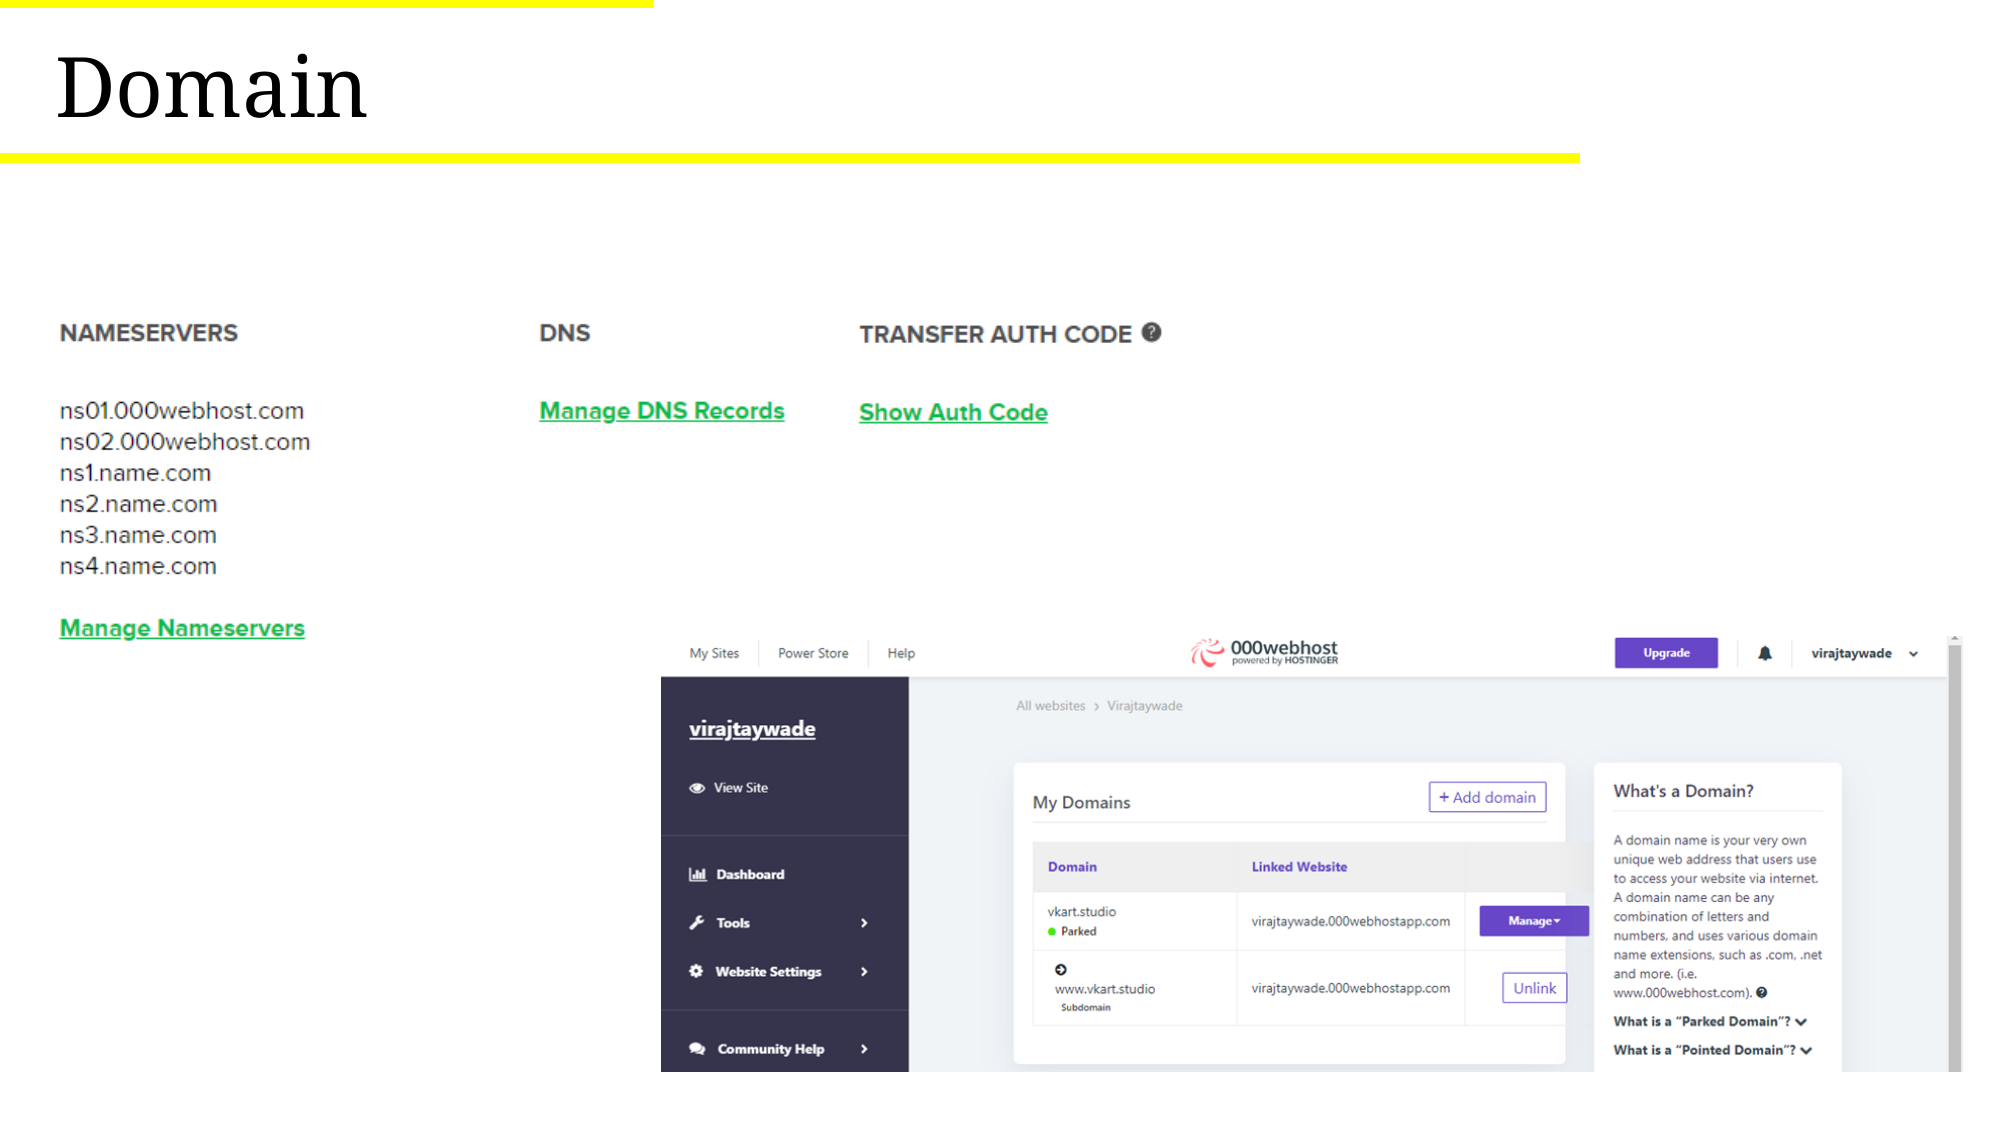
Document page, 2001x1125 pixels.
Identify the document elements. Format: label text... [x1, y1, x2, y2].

picture [24, 172, 1963, 1073]
text_box Domain [40, 27, 385, 142]
text_box [0, 0, 653, 8]
text_box [0, 153, 1580, 163]
